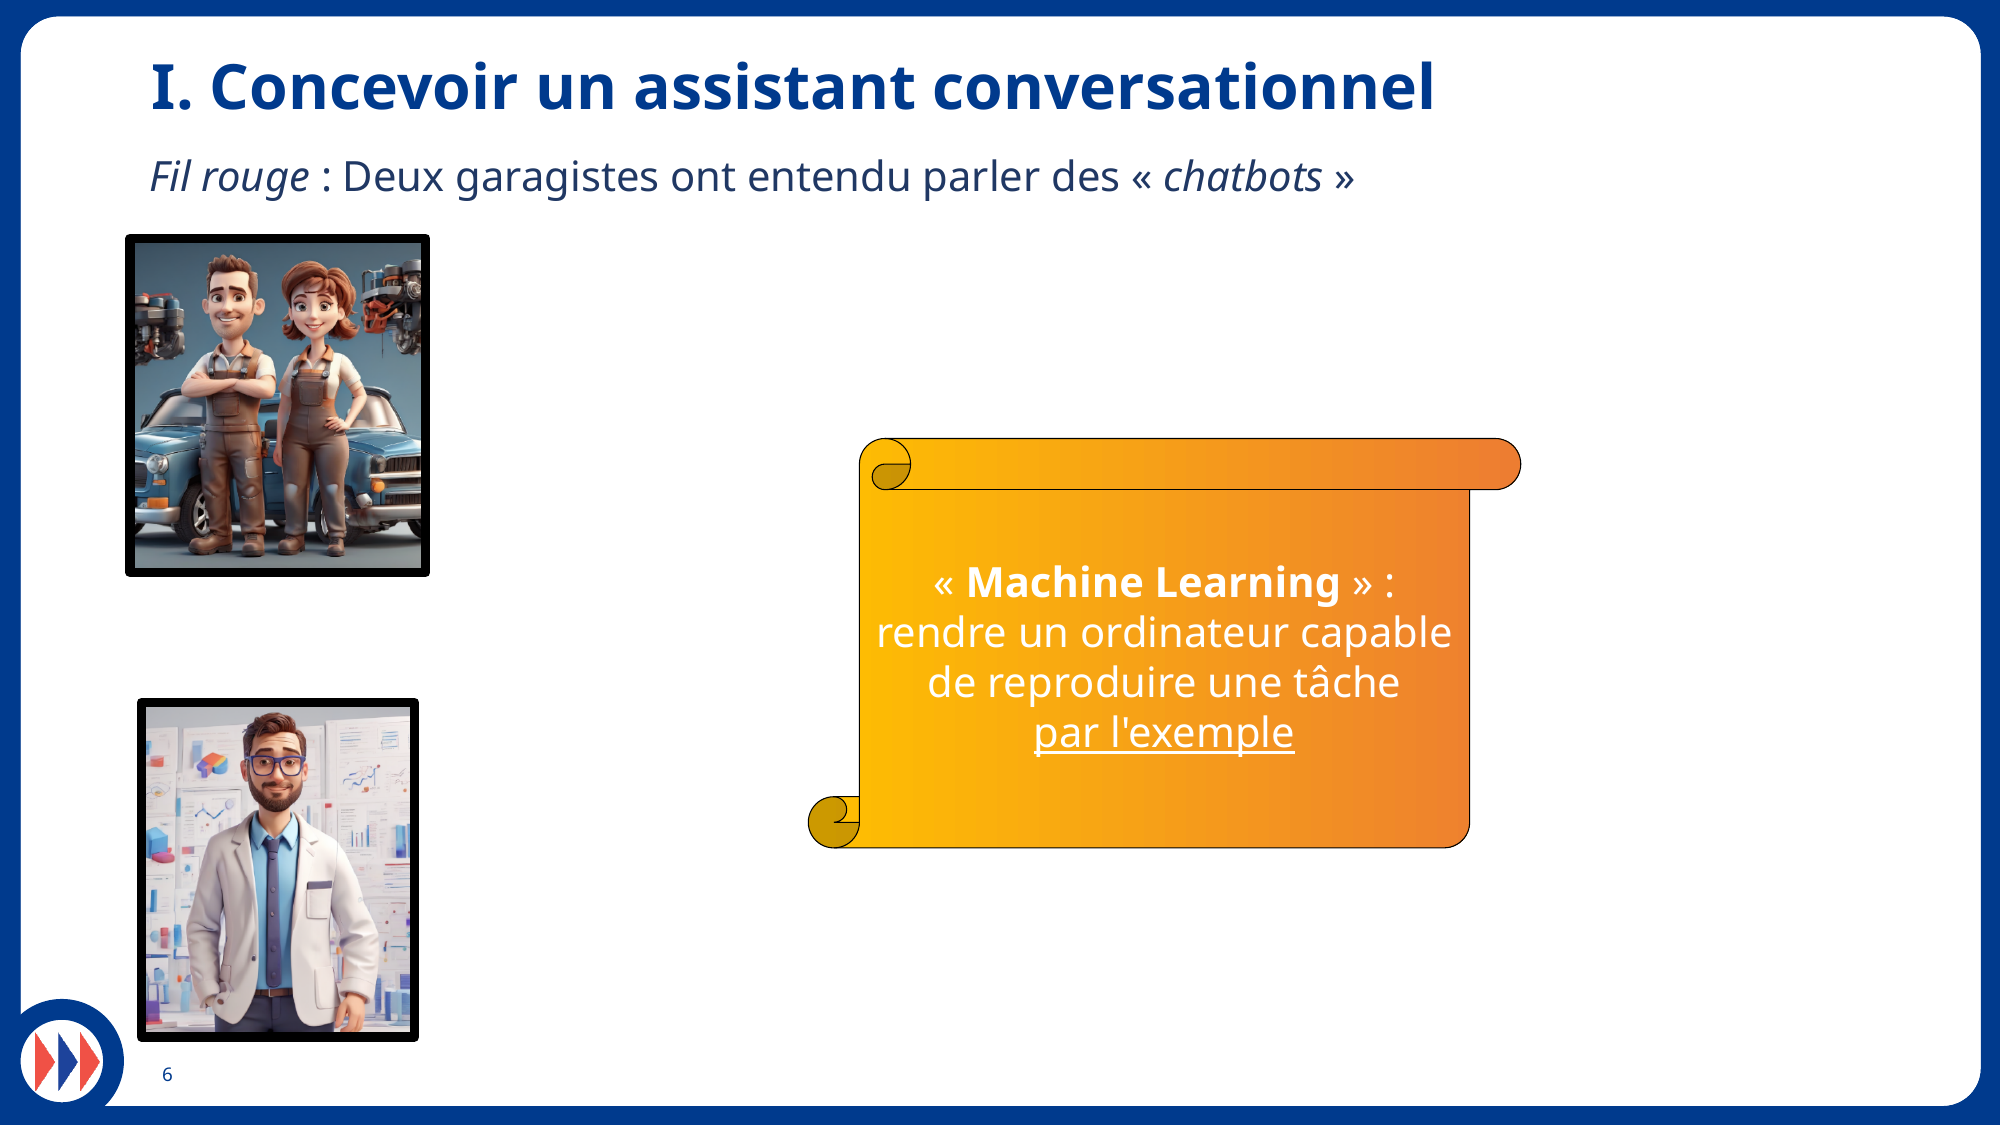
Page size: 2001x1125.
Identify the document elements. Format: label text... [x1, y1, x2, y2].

slide_number 6 [147, 1056, 233, 1094]
text_box « Machine Learning » : rendre un ordinateur capable de reproduire une tâche par l'exemple [807, 437, 1522, 849]
list Fil rouge : Deux garagistes ont entendu parler des « chatbots » [134, 142, 1945, 201]
title I. Concevoir un assistant conversationnel [137, 48, 1945, 135]
picture [145, 707, 410, 1033]
picture [35, 1032, 100, 1091]
picture [134, 242, 421, 568]
